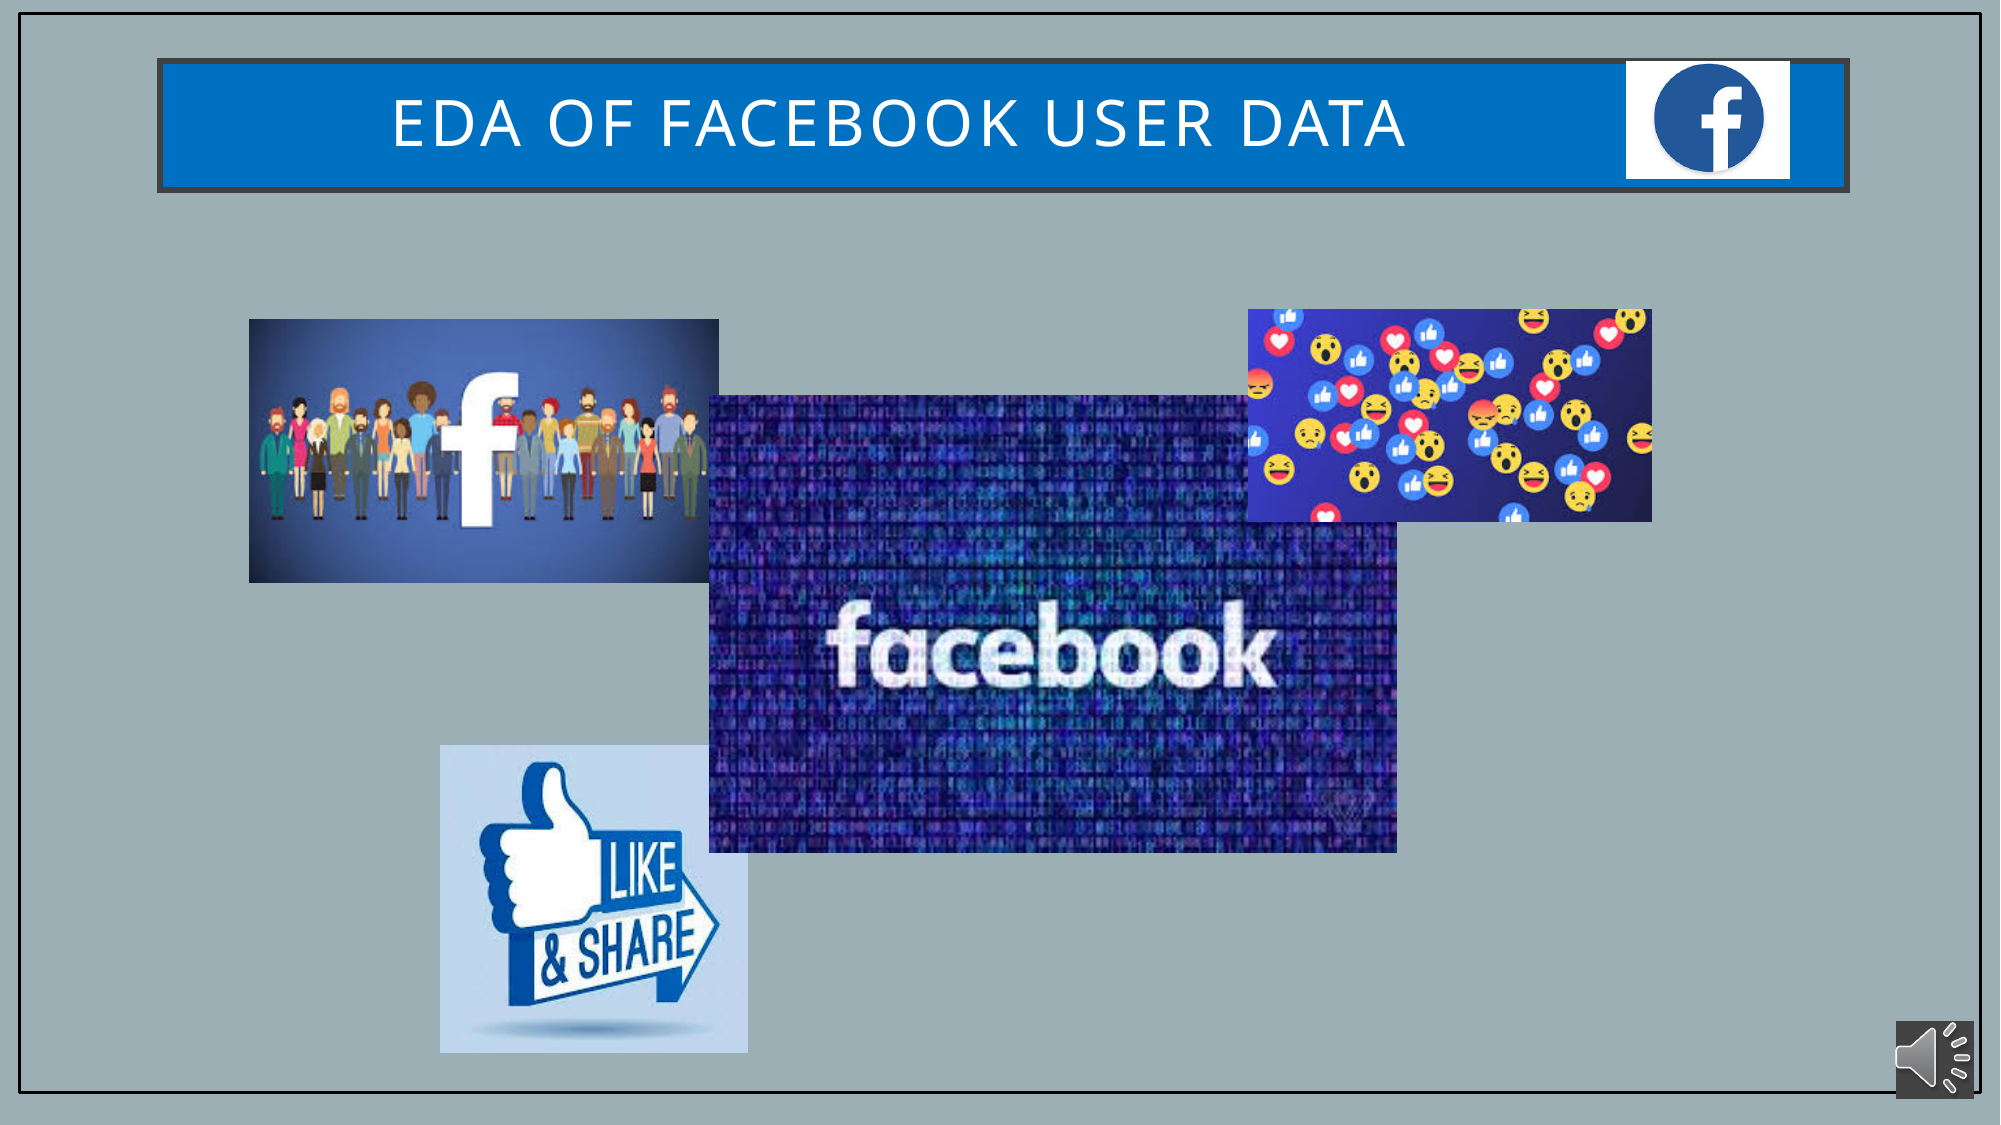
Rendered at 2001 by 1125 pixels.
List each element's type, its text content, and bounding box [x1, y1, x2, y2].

picture [1894, 1019, 1975, 1100]
picture [1626, 61, 1790, 179]
title EDA of FACEBOOK user data [157, 58, 1850, 193]
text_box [249, 309, 1652, 1053]
text_box [19, 13, 1981, 1093]
